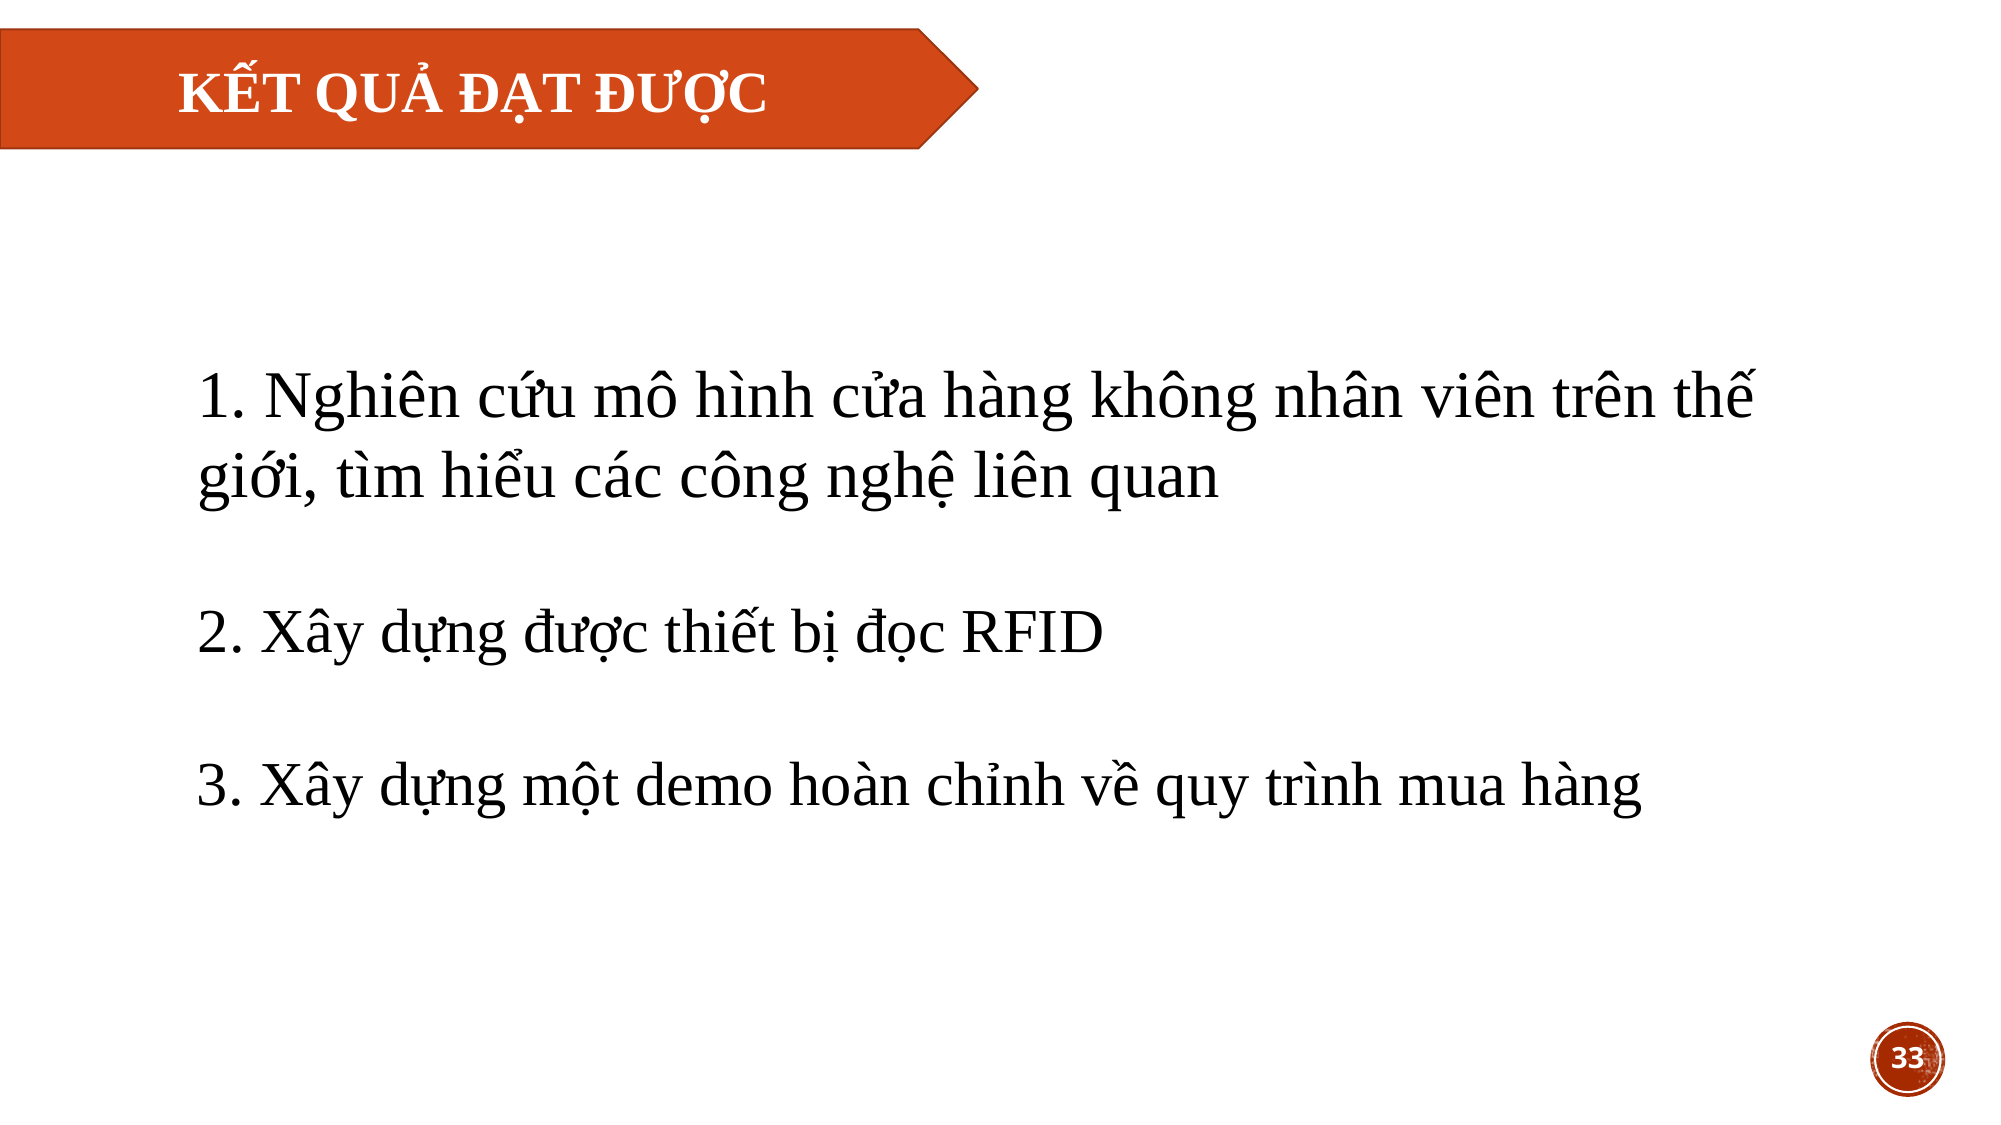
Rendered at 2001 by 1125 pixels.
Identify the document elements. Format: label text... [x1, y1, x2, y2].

text_box 3. Xây dựng một demo hoàn chỉnh về quy trình mua hàng [181, 735, 1819, 826]
slide_number 33 [1855, 1028, 1961, 1089]
text_box KẾT QUẢ ĐẠT ĐƯỢC [0, 28, 979, 150]
text_box 2. Xây dựng được thiết bị đọc RFID [182, 582, 1822, 673]
text_box 1. Nghiên cứu mô hình cửa hàng không nhân viên trên thế giới, tìm hiểu các công nghệ liên quan [182, 343, 1821, 518]
